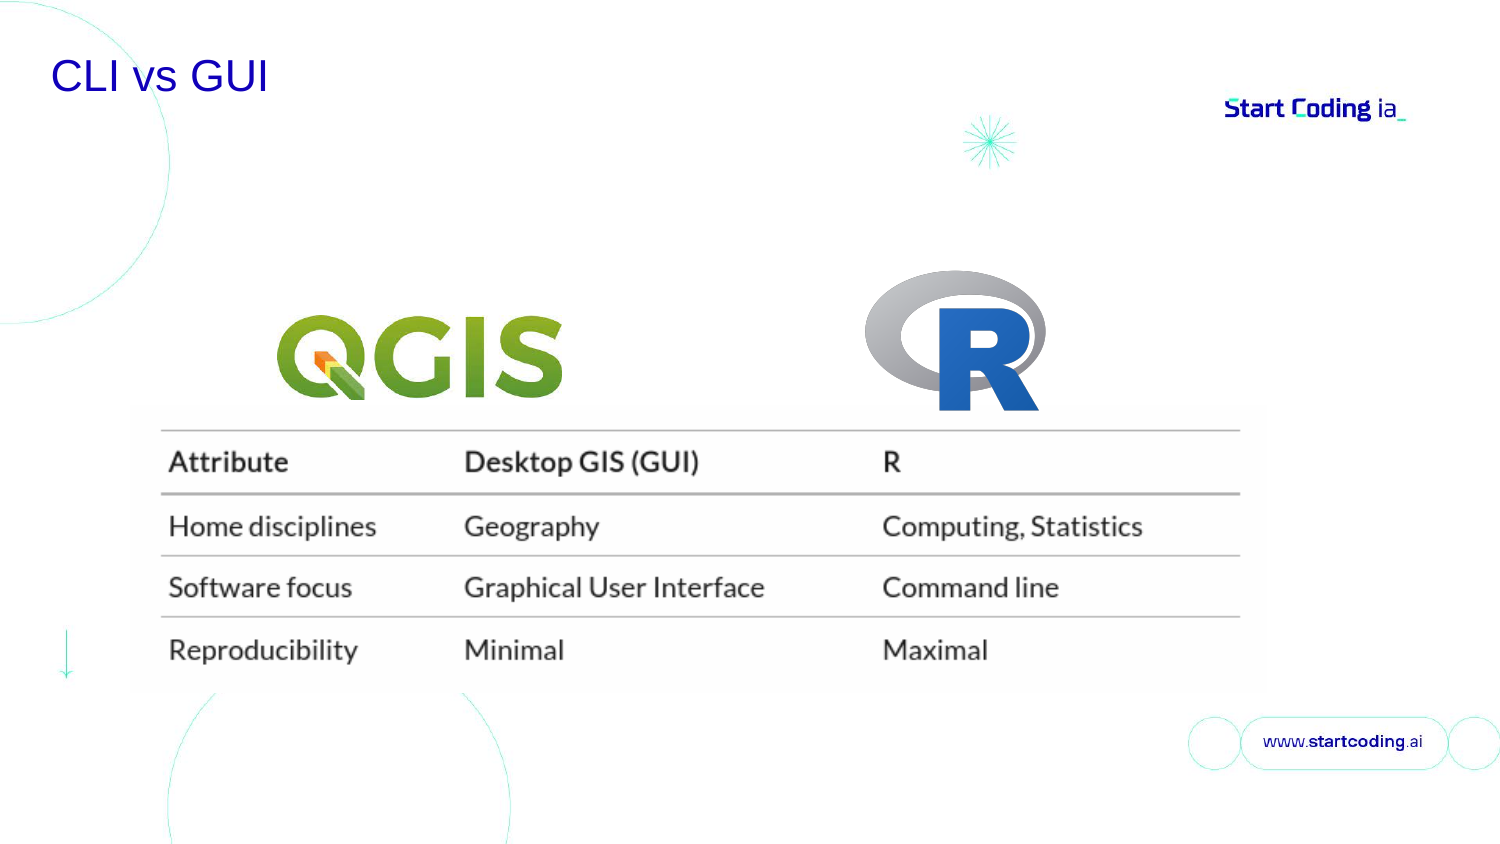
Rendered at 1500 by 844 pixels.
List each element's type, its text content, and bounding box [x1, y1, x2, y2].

title CLI vs GUI [35, 31, 1267, 116]
picture [0, 0, 1500, 844]
